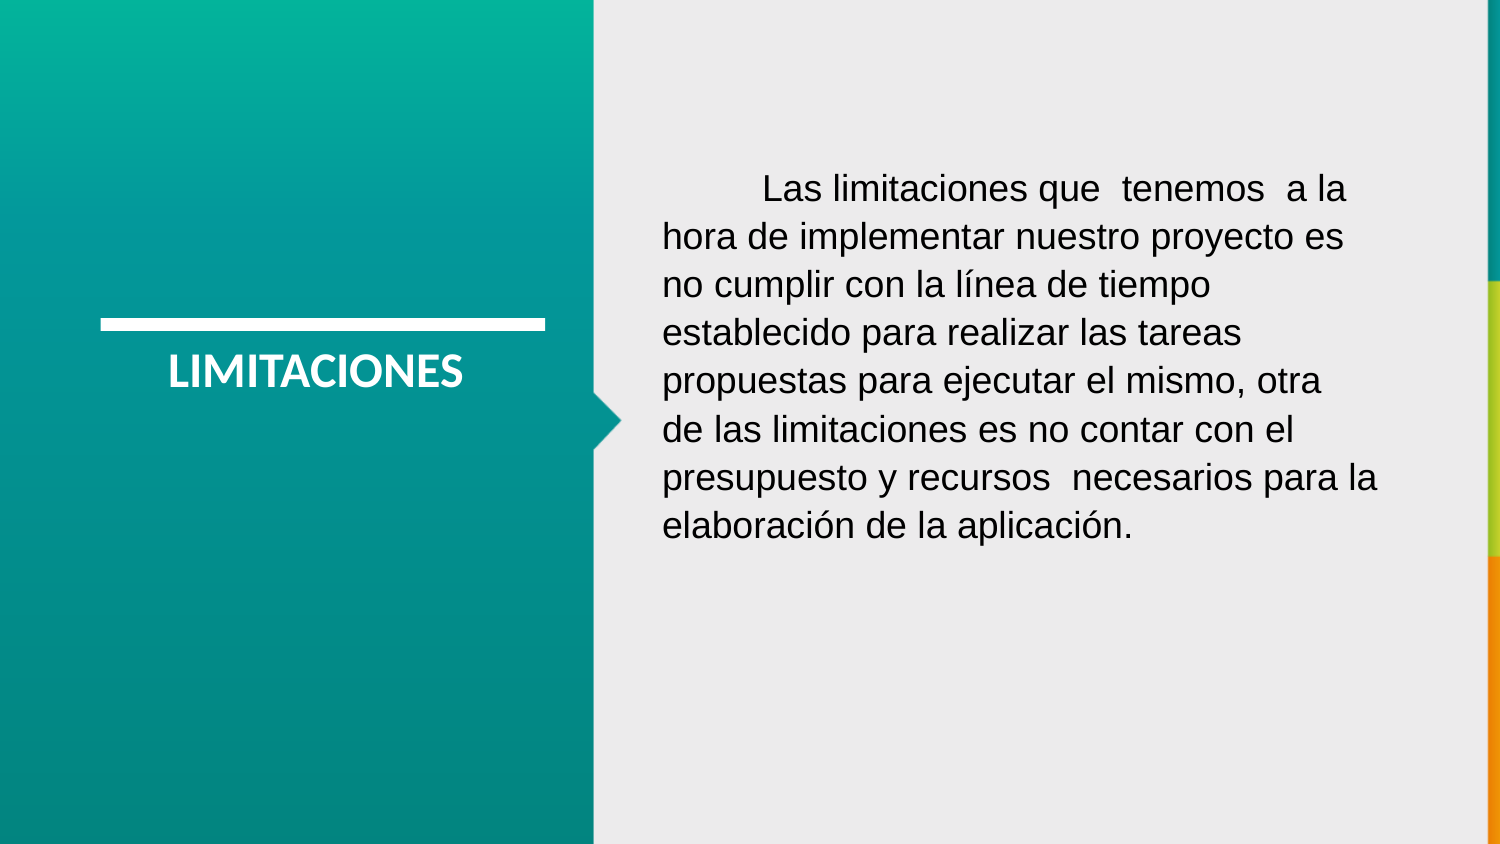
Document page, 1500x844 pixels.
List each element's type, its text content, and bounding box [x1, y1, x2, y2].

picture [0, 0, 1500, 844]
text_box Las limitaciones que tenemos a la hora de implementar nuestro proyecto es no cumplir con la línea de tiempo establecido para realizar las tareas propuestas para ejecutar el mismo, otra de las limitaciones es no contar con el presupuesto y recursos necesarios para la elaboración de la aplicación. [647, 153, 1398, 554]
text_box LIMITACIONES [87, 330, 545, 405]
